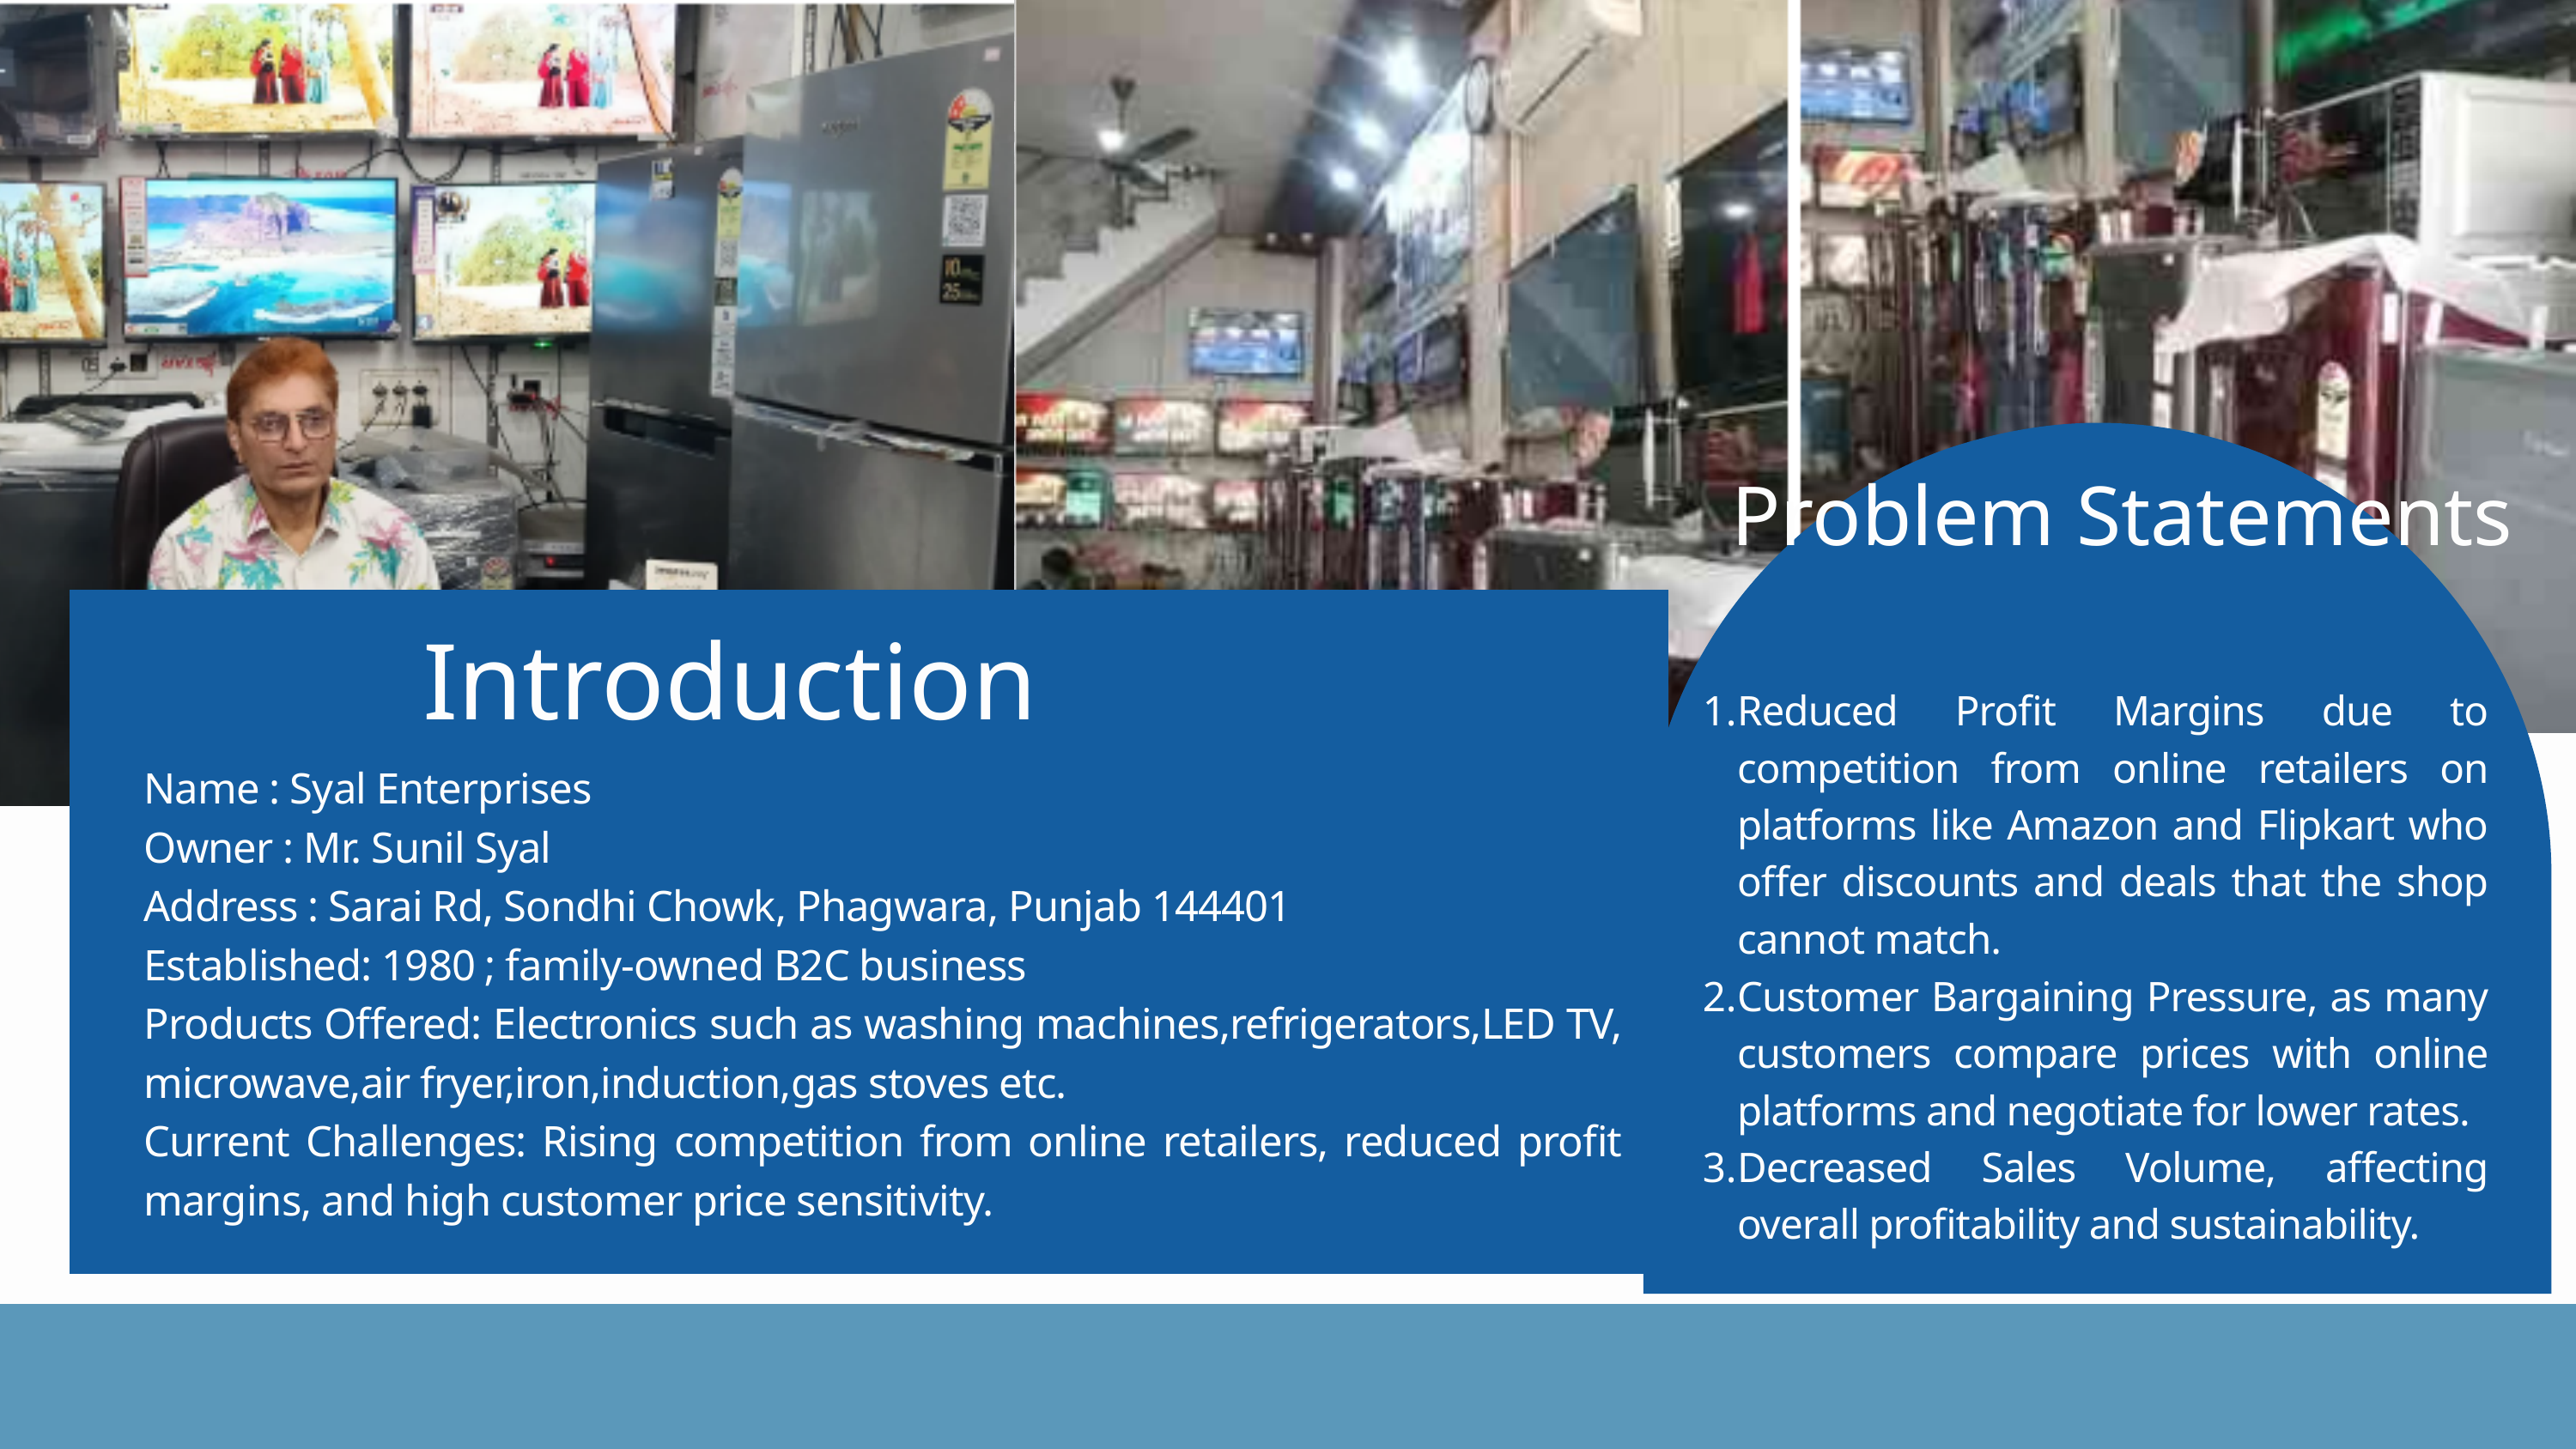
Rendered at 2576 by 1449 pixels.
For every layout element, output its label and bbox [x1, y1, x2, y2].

text_box [1014, 0, 2576, 733]
text_box [69, 589, 1638, 1275]
text_box [1643, 422, 2552, 1294]
text_box [0, 0, 1014, 806]
text_box [0, 1303, 2576, 1449]
